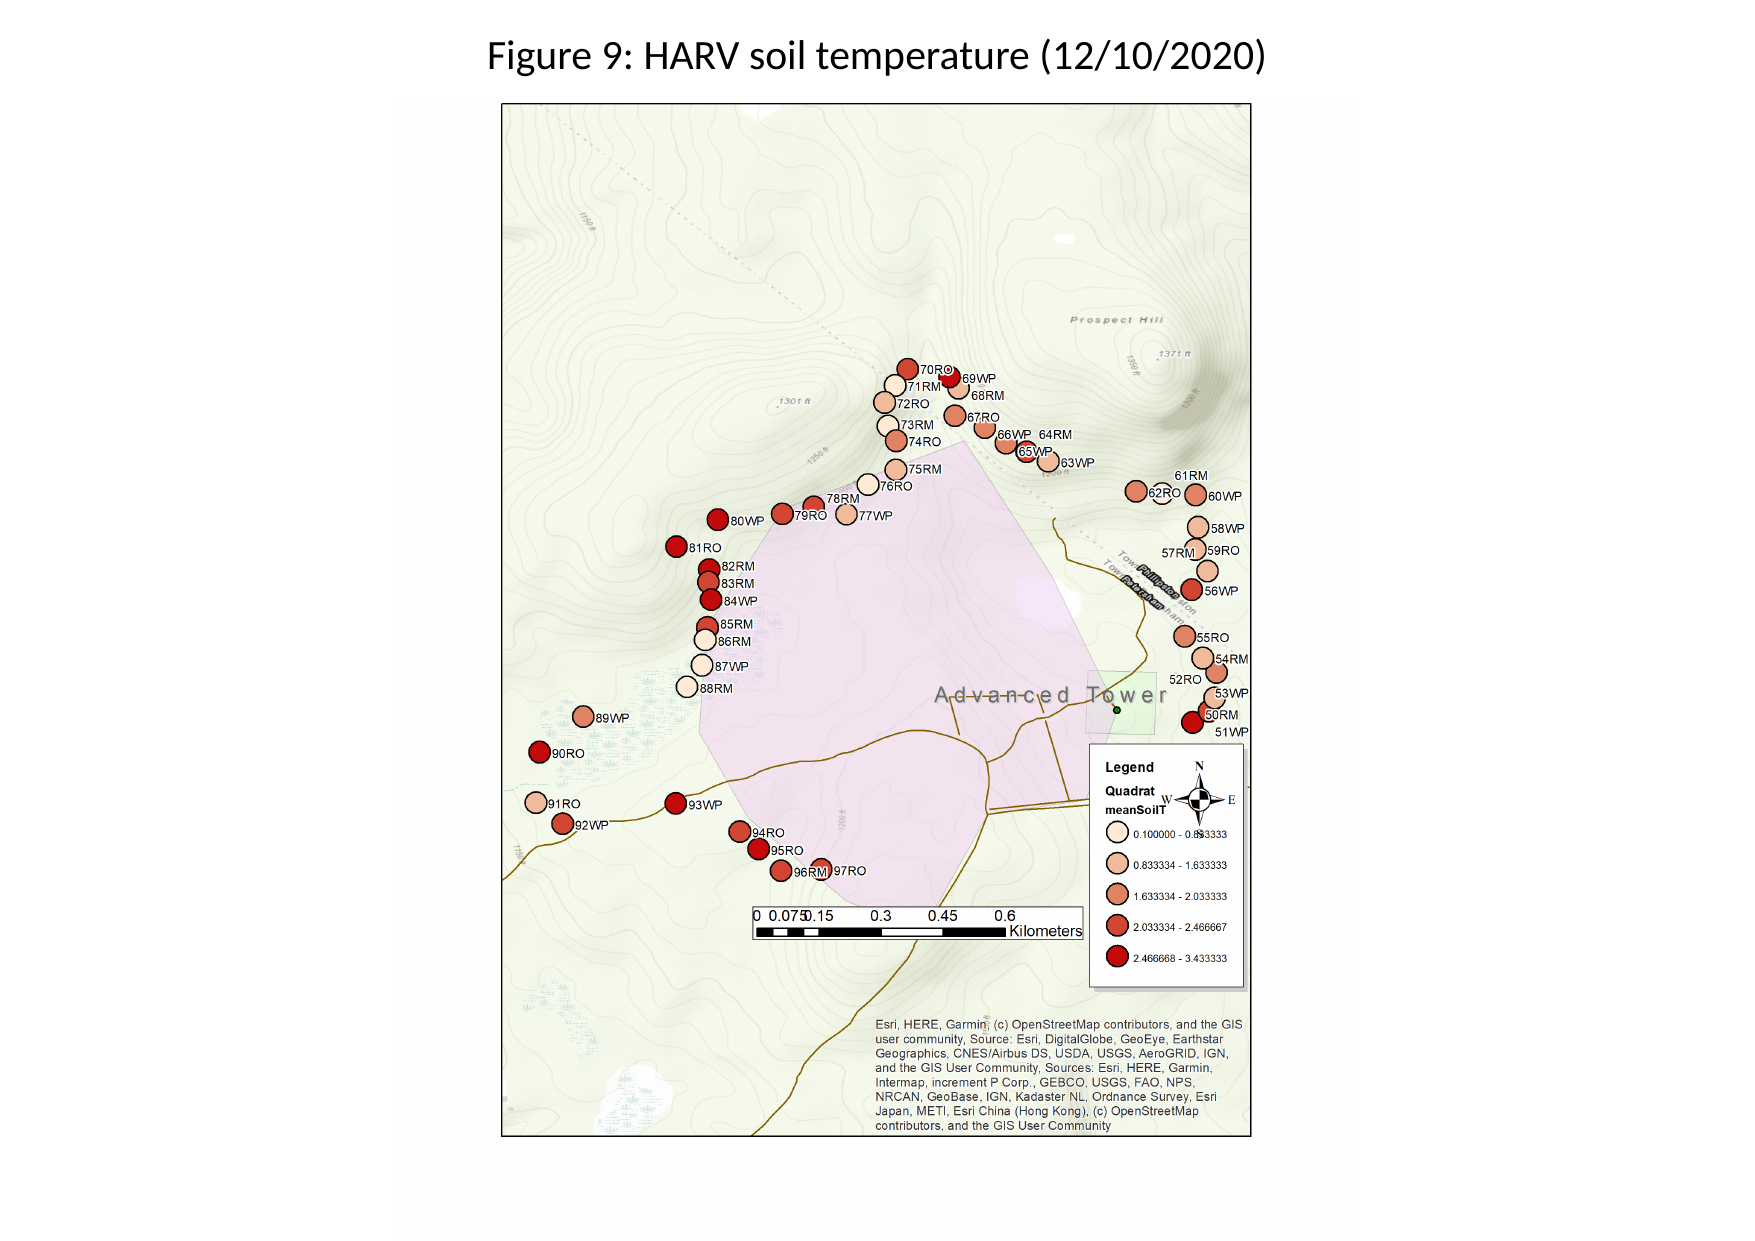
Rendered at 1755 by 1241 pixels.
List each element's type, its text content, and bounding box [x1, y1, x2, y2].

text_box Figure 9: HARV soil temperature (12/10/2020) [87, 20, 1668, 91]
picture [397, 97, 1357, 1241]
